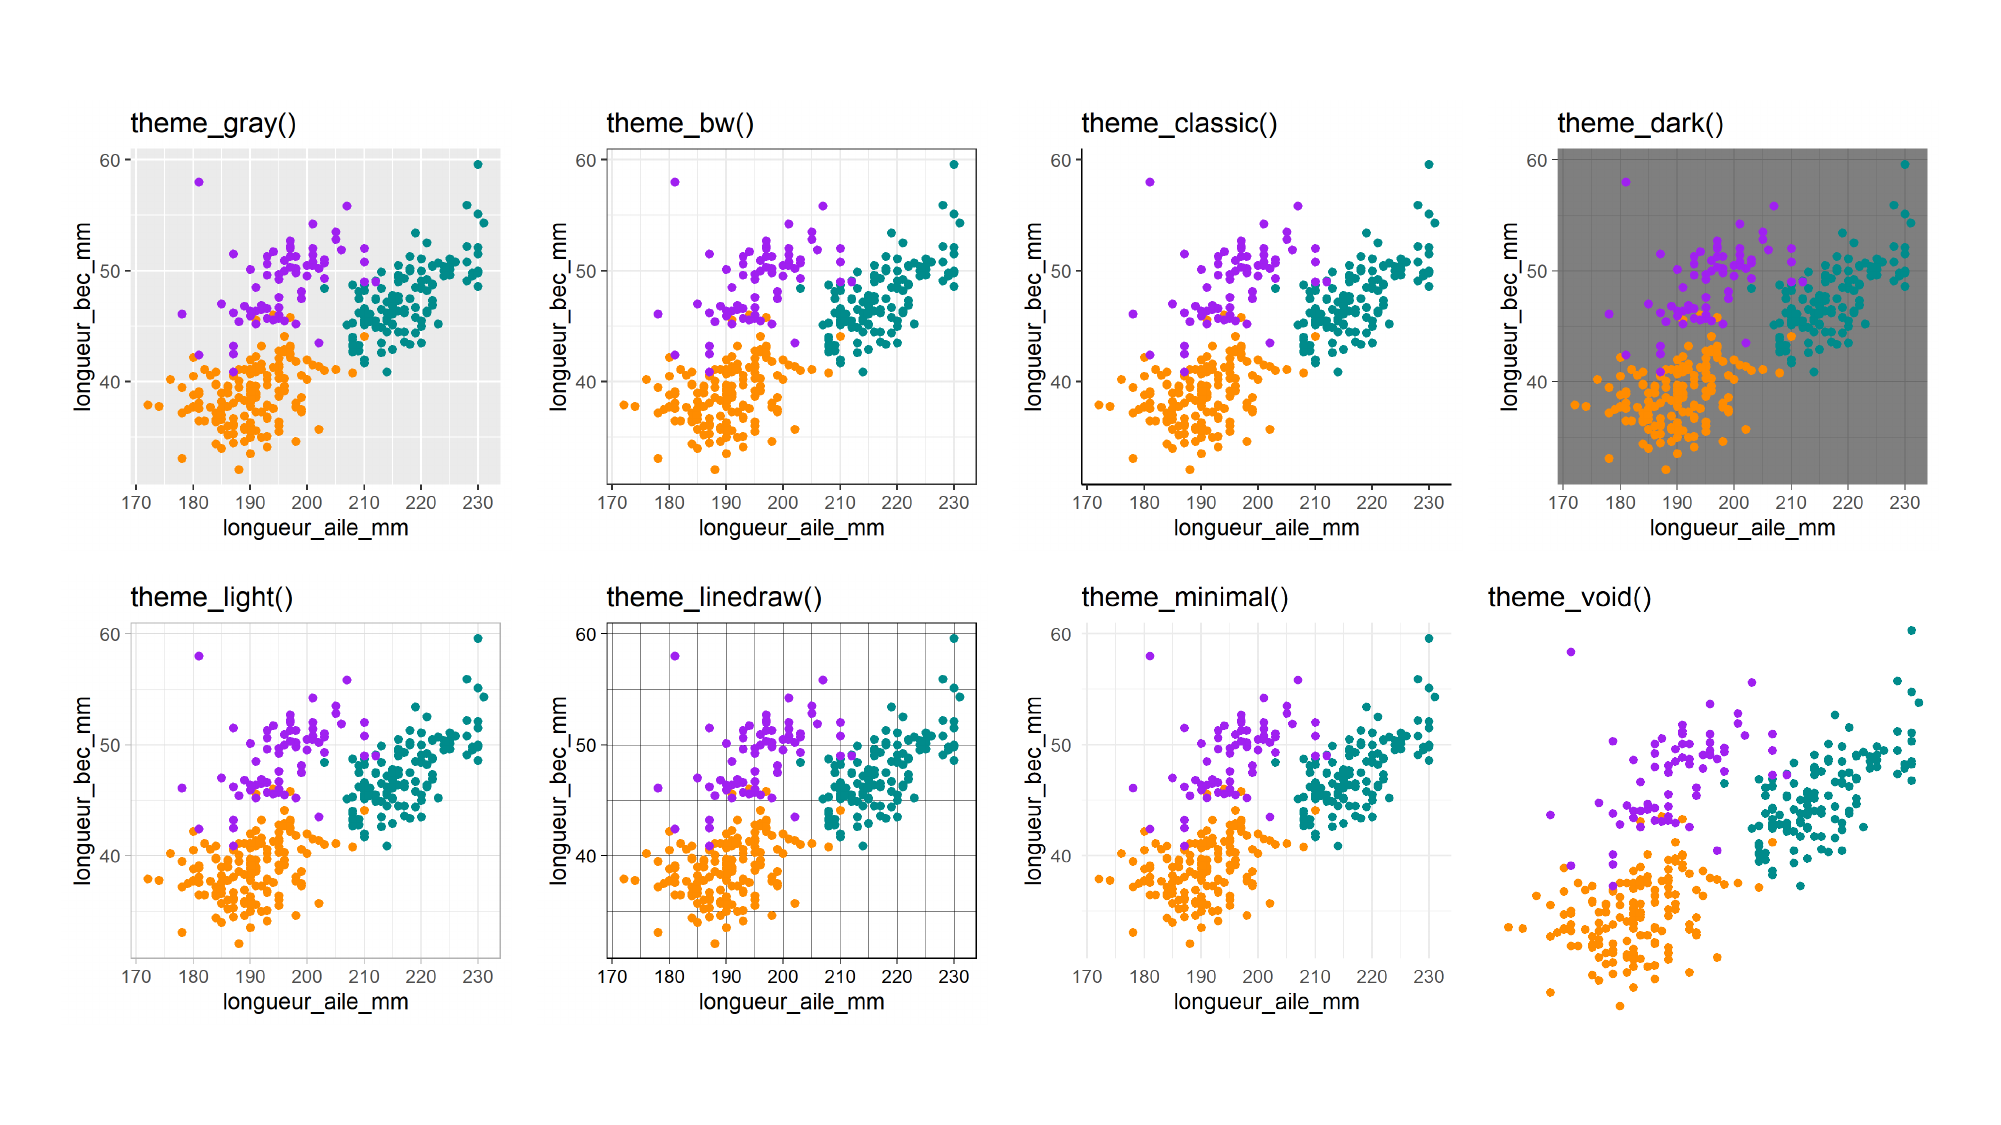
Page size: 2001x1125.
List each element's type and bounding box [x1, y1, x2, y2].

text_box [61, 100, 1939, 1025]
